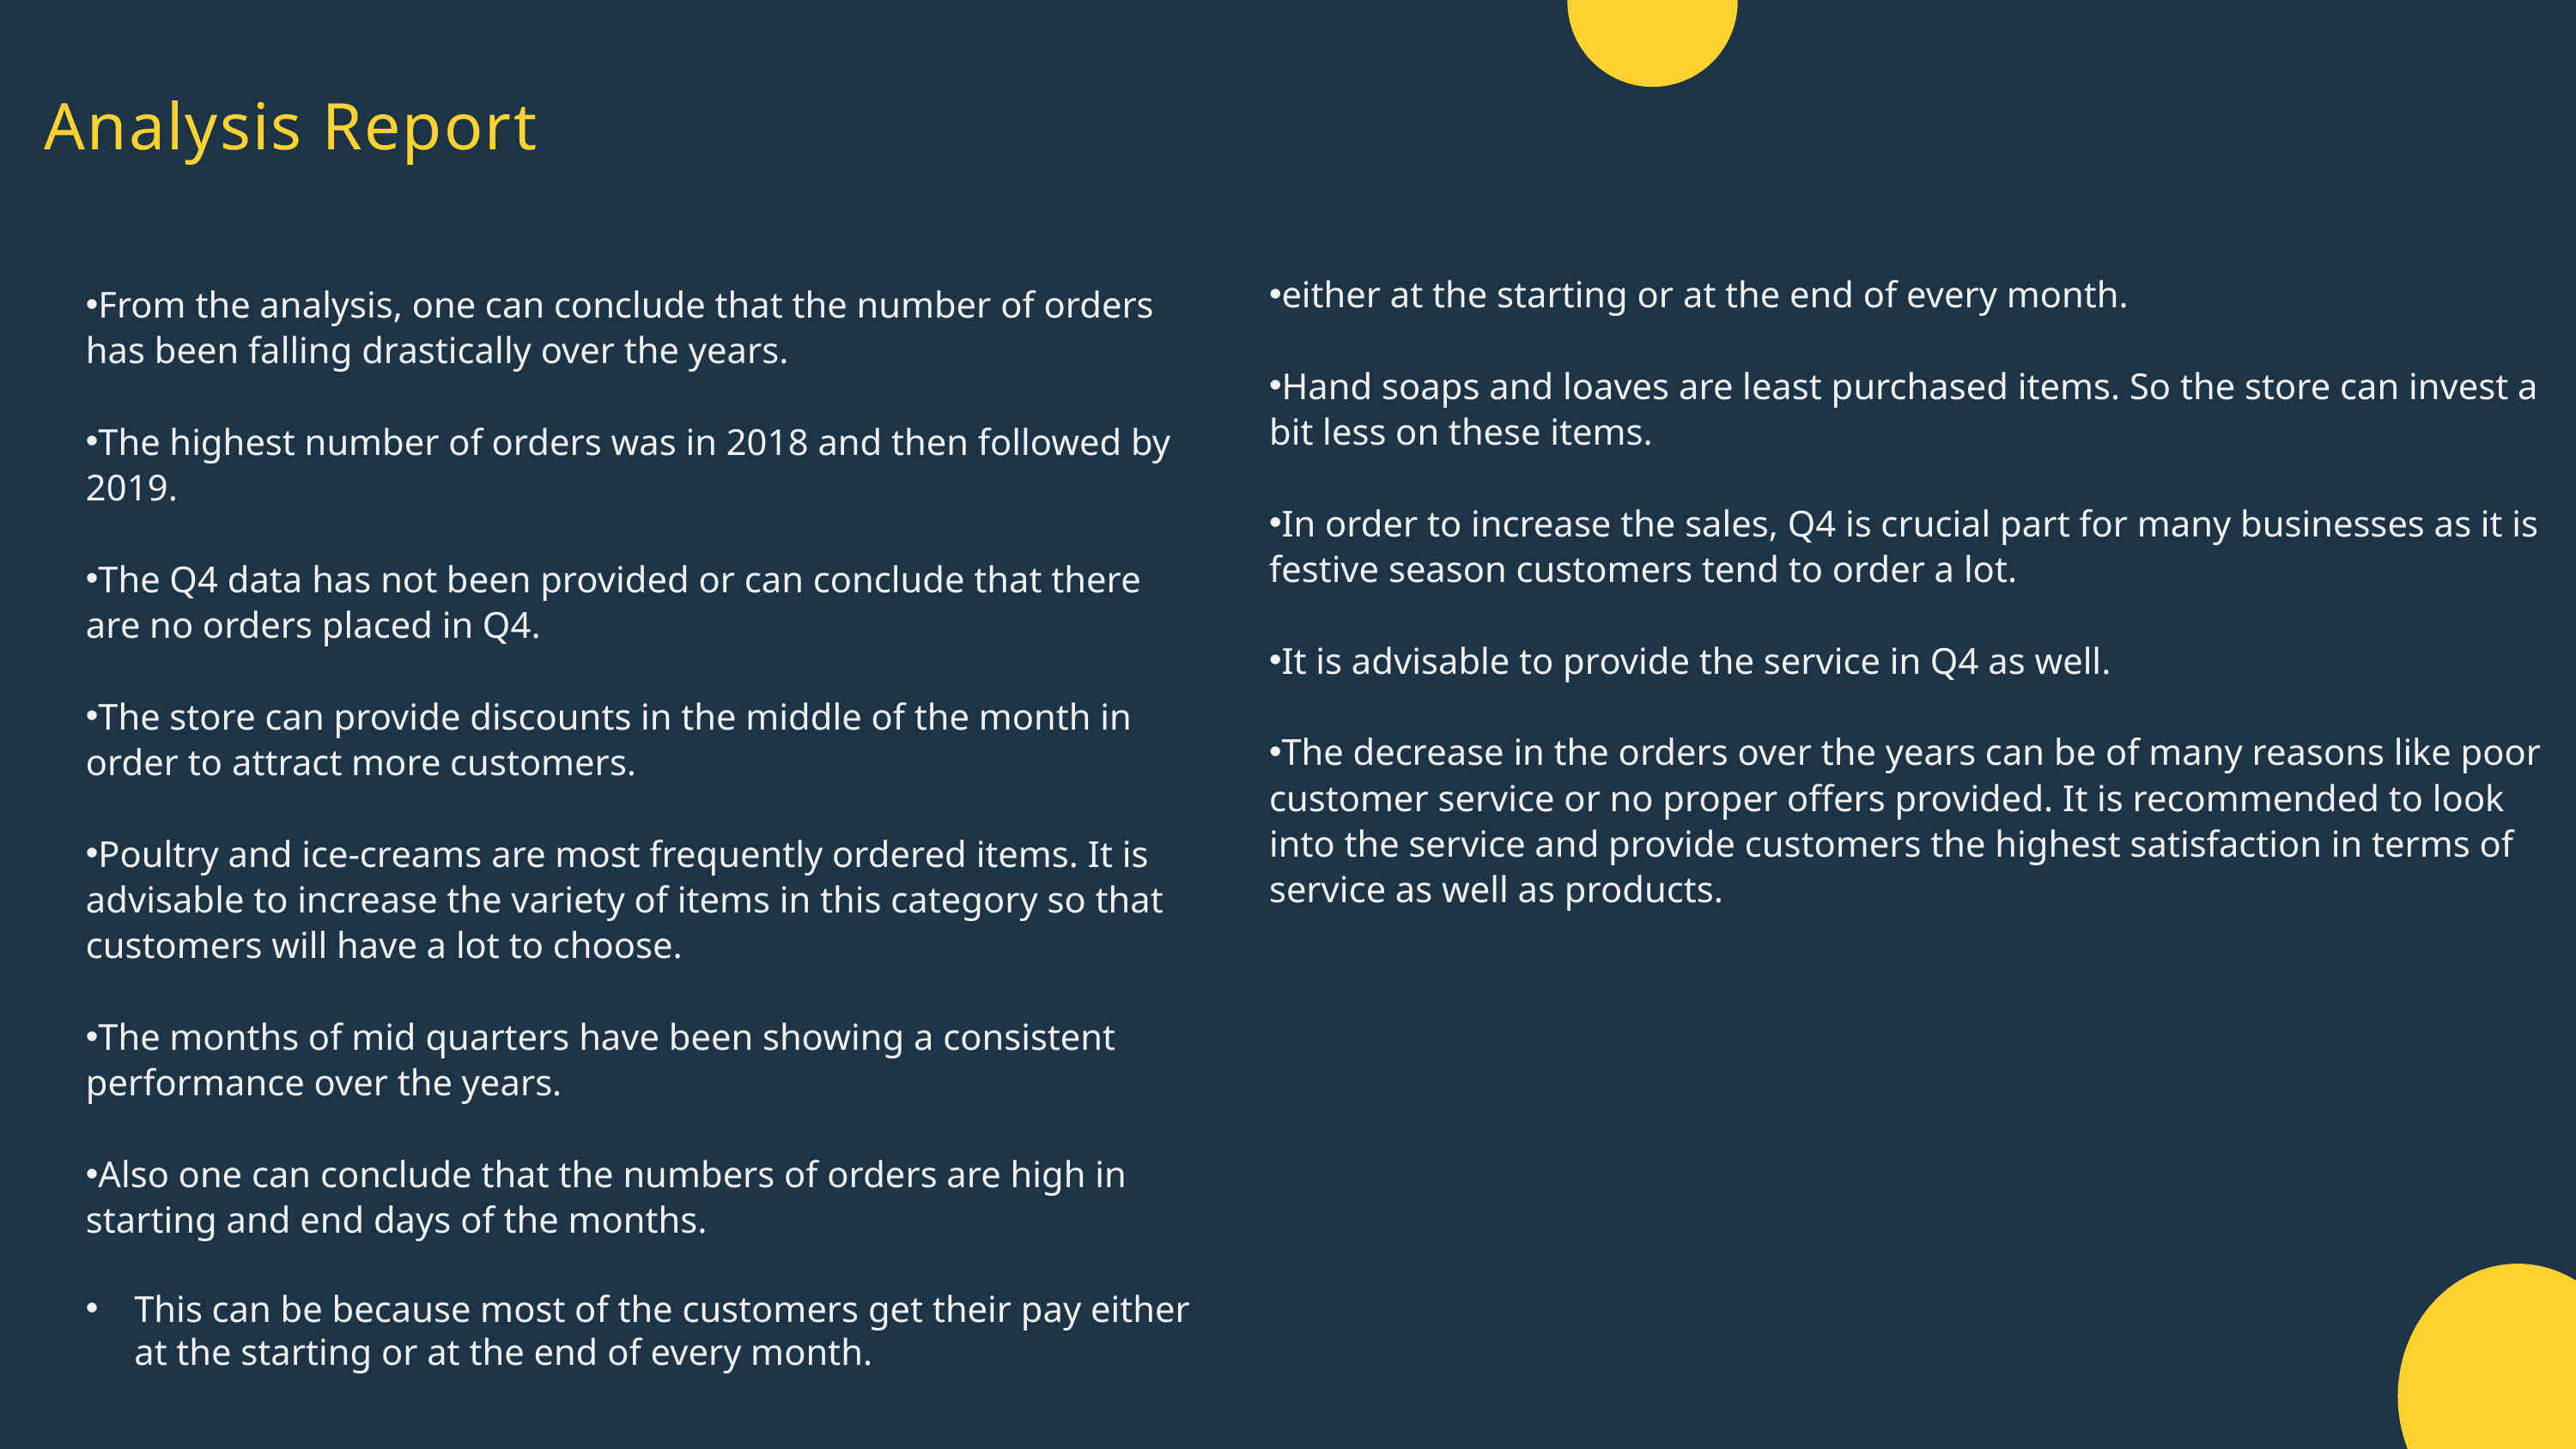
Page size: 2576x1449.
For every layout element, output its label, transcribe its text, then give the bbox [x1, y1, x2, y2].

text_box Analysis Report [44, 124, 2469, 319]
text_box From the analysis, one can conclude that the number of orders has been falling drastically over the years. The highest number of orders was in 2018 and then followed by 2019. The Q4 data has not been provided or can conclude that there are no orders placed in Q4. The store can provide discounts in the middle of the month in order to attract more customers. Poultry and ice-creams are most frequently ordered items. It is advisable to increase the variety of items in this category so that customers will have a lot to choose. The months of mid quarters have been showing a consistent performance over the years. Also one can conclude that the numbers of orders are high in starting and end days of the months. This can be because most of the customers get their pay either at the starting or at the end of every month. [85, 187, 1202, 1449]
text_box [1566, 0, 1739, 88]
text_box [2397, 1263, 2576, 1449]
text_box either at the starting or at the end of every month. Hand soaps and loaves are least purchased items. So the store can invest a bit less on these items. In order to increase the sales, Q4 is crucial part for many businesses as it is festive season customers tend to order a lot. It is advisable to provide the service in Q4 as well. The decrease in the orders over the years can be of many reasons like poor customer service or no proper offers provided. It is recommended to look into the service and provide customers the highest satisfaction in terms of service as well as products. [1256, 263, 2576, 955]
